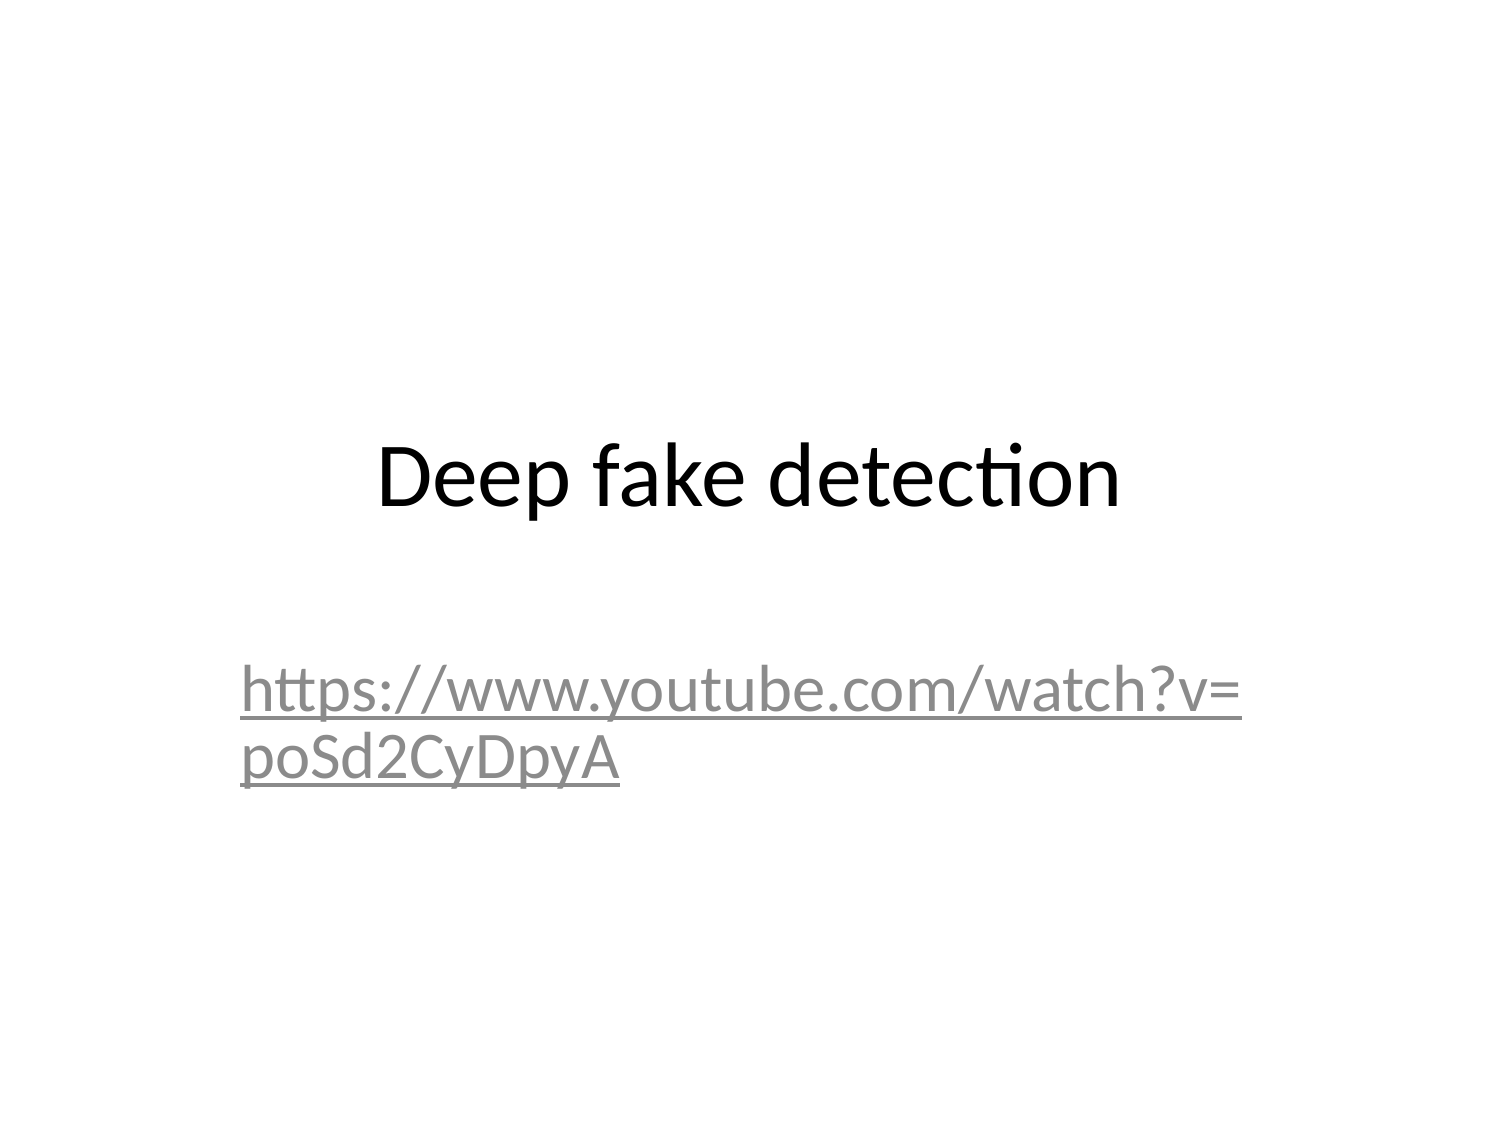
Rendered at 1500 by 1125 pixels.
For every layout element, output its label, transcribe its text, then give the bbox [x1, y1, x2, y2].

subtitle https://www.youtube.com/watch?v=poSd2CyDpyA [225, 637, 1275, 925]
title Deep fake detection [112, 349, 1388, 591]
